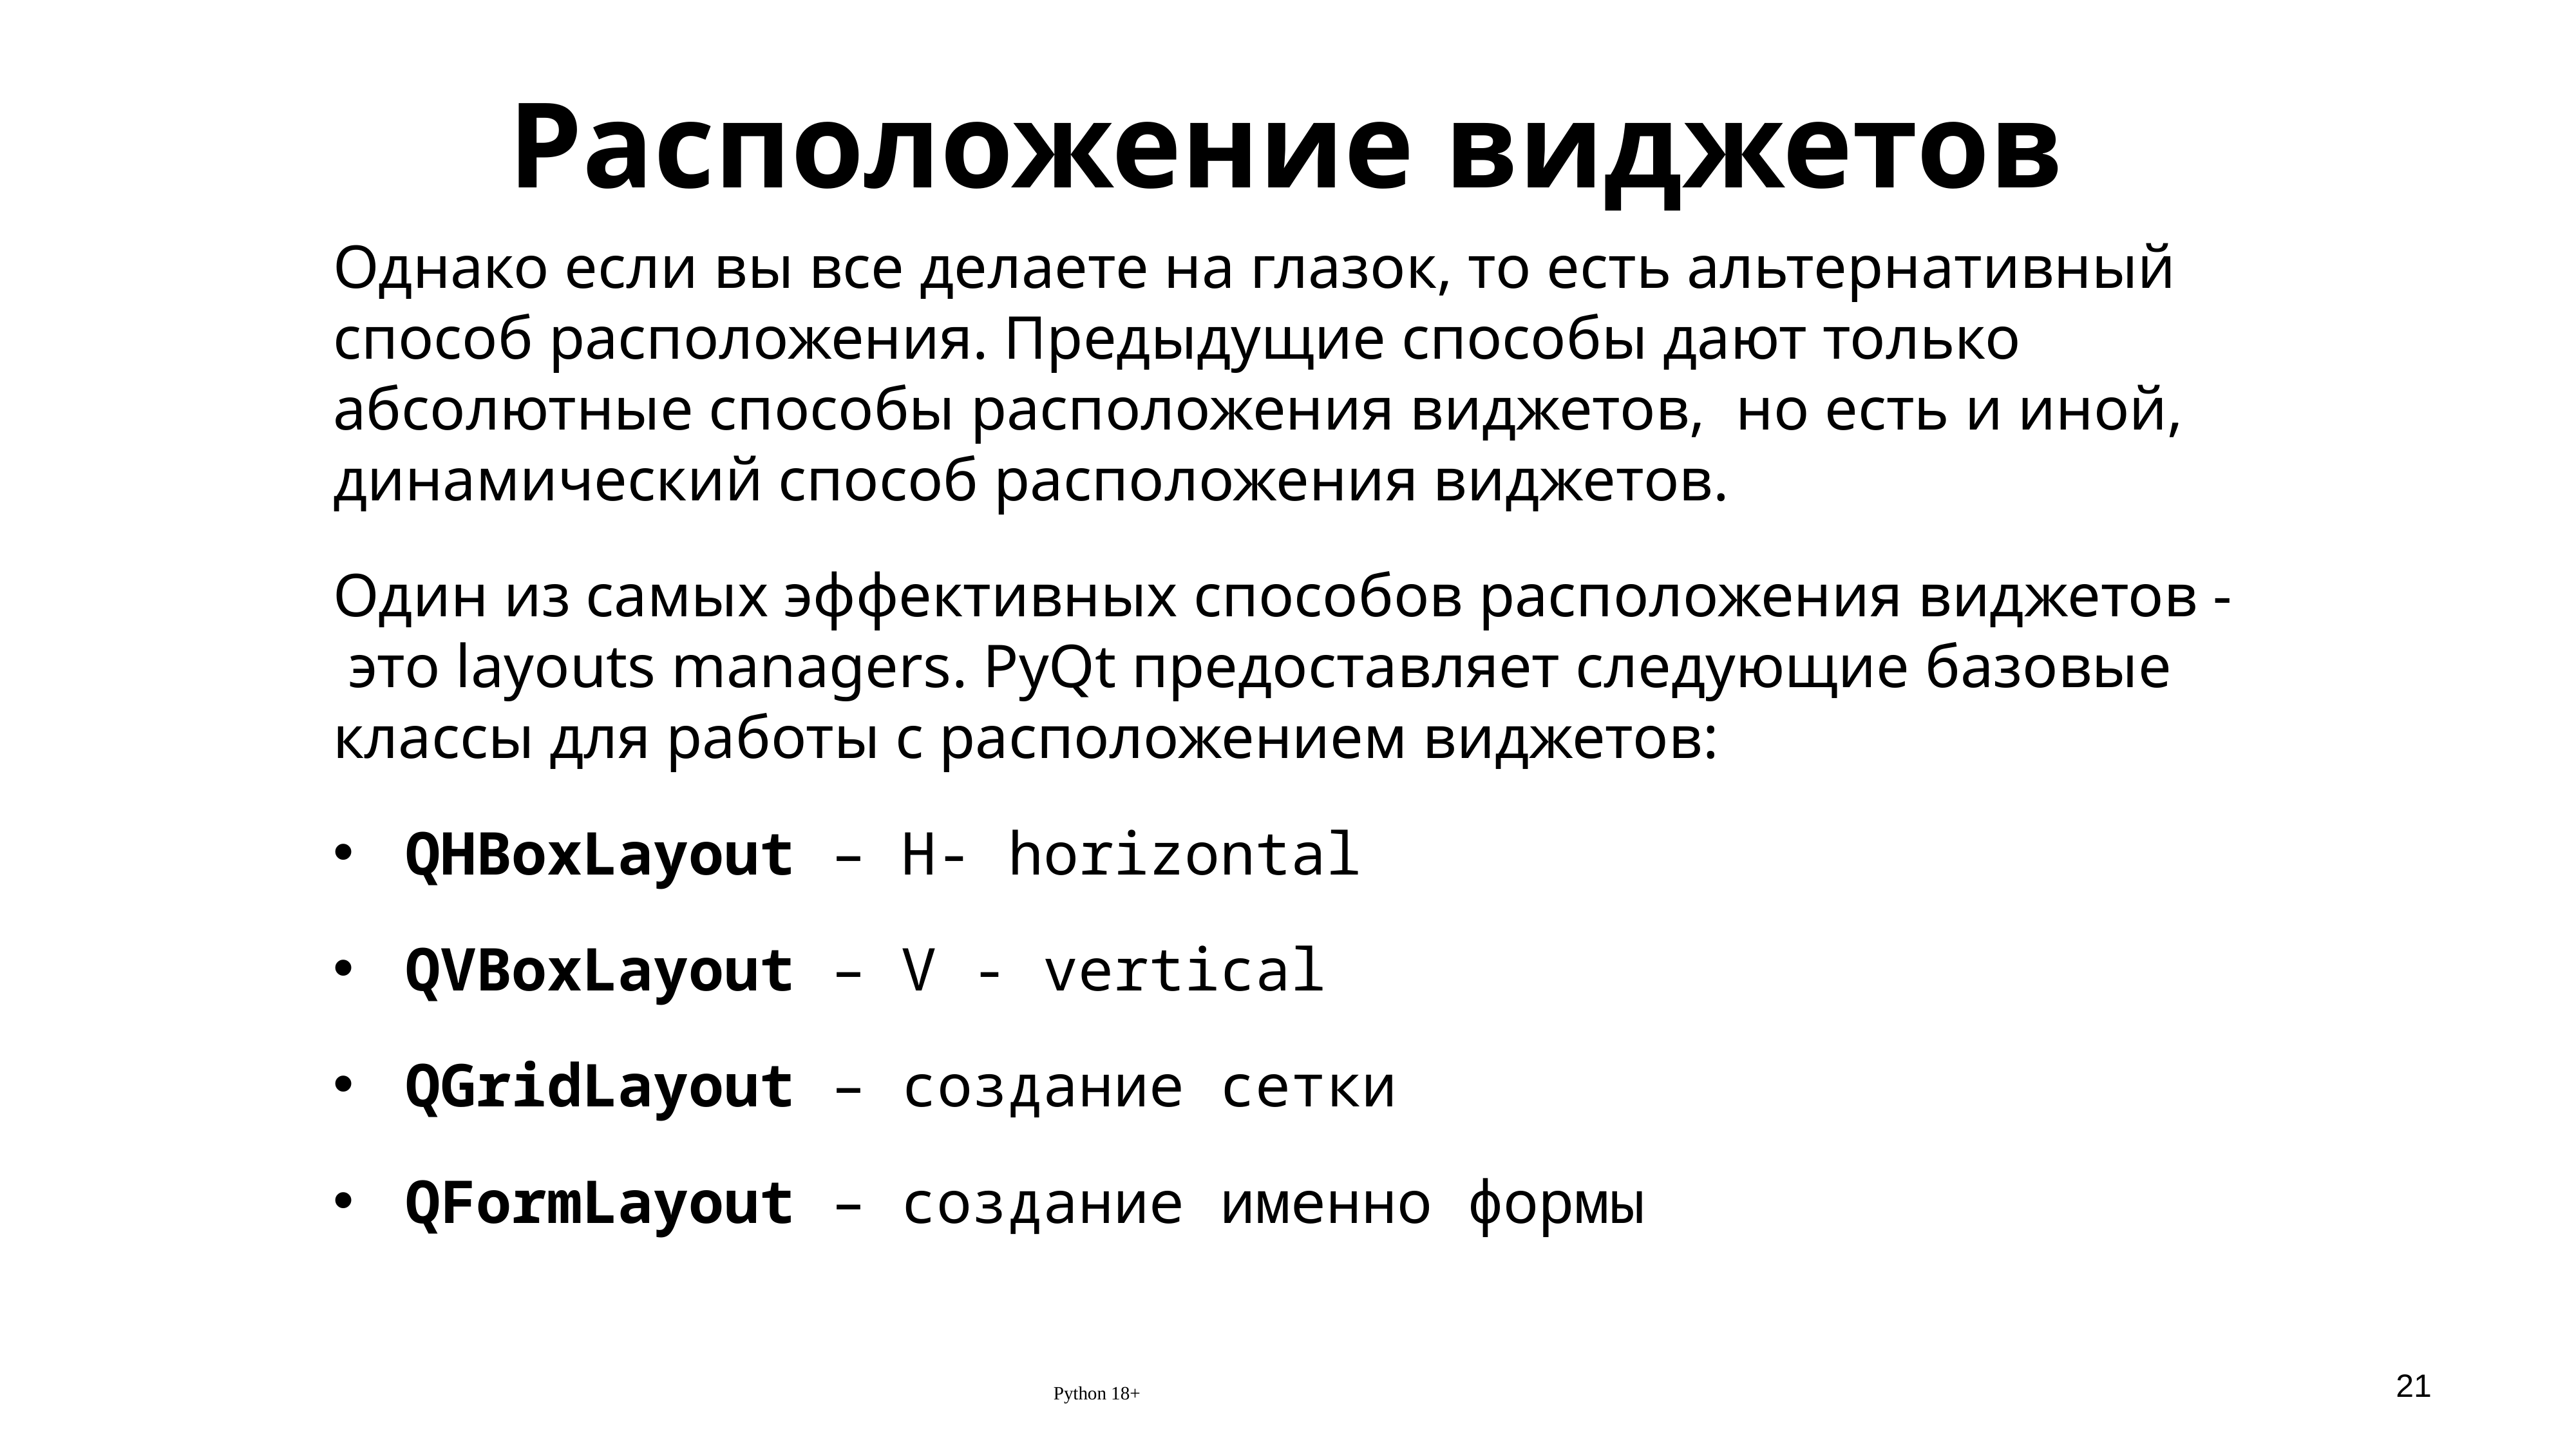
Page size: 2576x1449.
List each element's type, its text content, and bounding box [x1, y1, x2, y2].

list Однако если вы все делаете на глазок, то есть альтернативный способ расположения. Предыдущие способы дают только абсолютные способы расположения виджетов, но есть и иной, динамический способ расположения виджетов. Один из самых эффективных способов расположения виджетов - это layouts managers. PyQt предоставляет следующие базовые классы для работы с расположением виджетов: QHBoxLayout – H- horizontal QVBoxLayout – V - vertical QGridLayout – создание сетки QFormLayout – создание именно формы [333, 212, 2243, 1309]
slide_number 21 [2240, 1356, 2432, 1404]
title Расположение виджетов [142, 47, 2432, 280]
footer Python 18+ [142, 1356, 2052, 1404]
